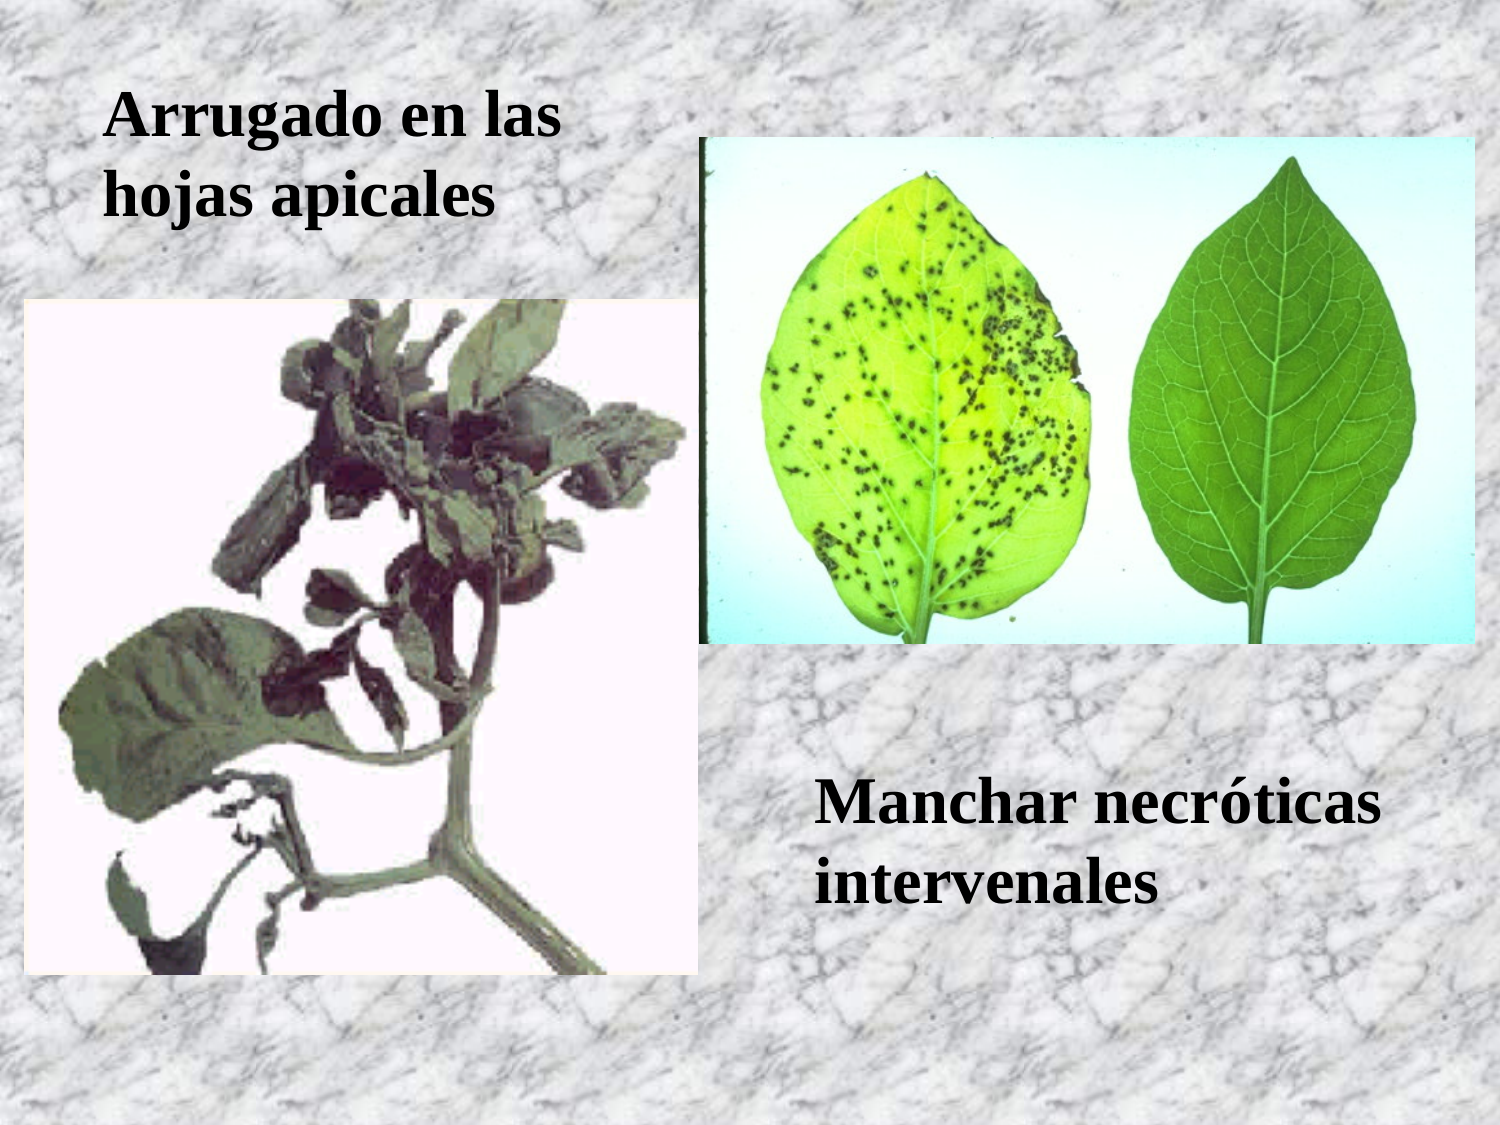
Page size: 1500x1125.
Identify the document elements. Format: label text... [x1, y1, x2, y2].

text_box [24, 299, 698, 975]
text_box Arrugado en las hojas apicales [87, 62, 588, 238]
text_box Manchar necróticas intervenales [800, 749, 1425, 925]
picture [0, 0, 1500, 1125]
